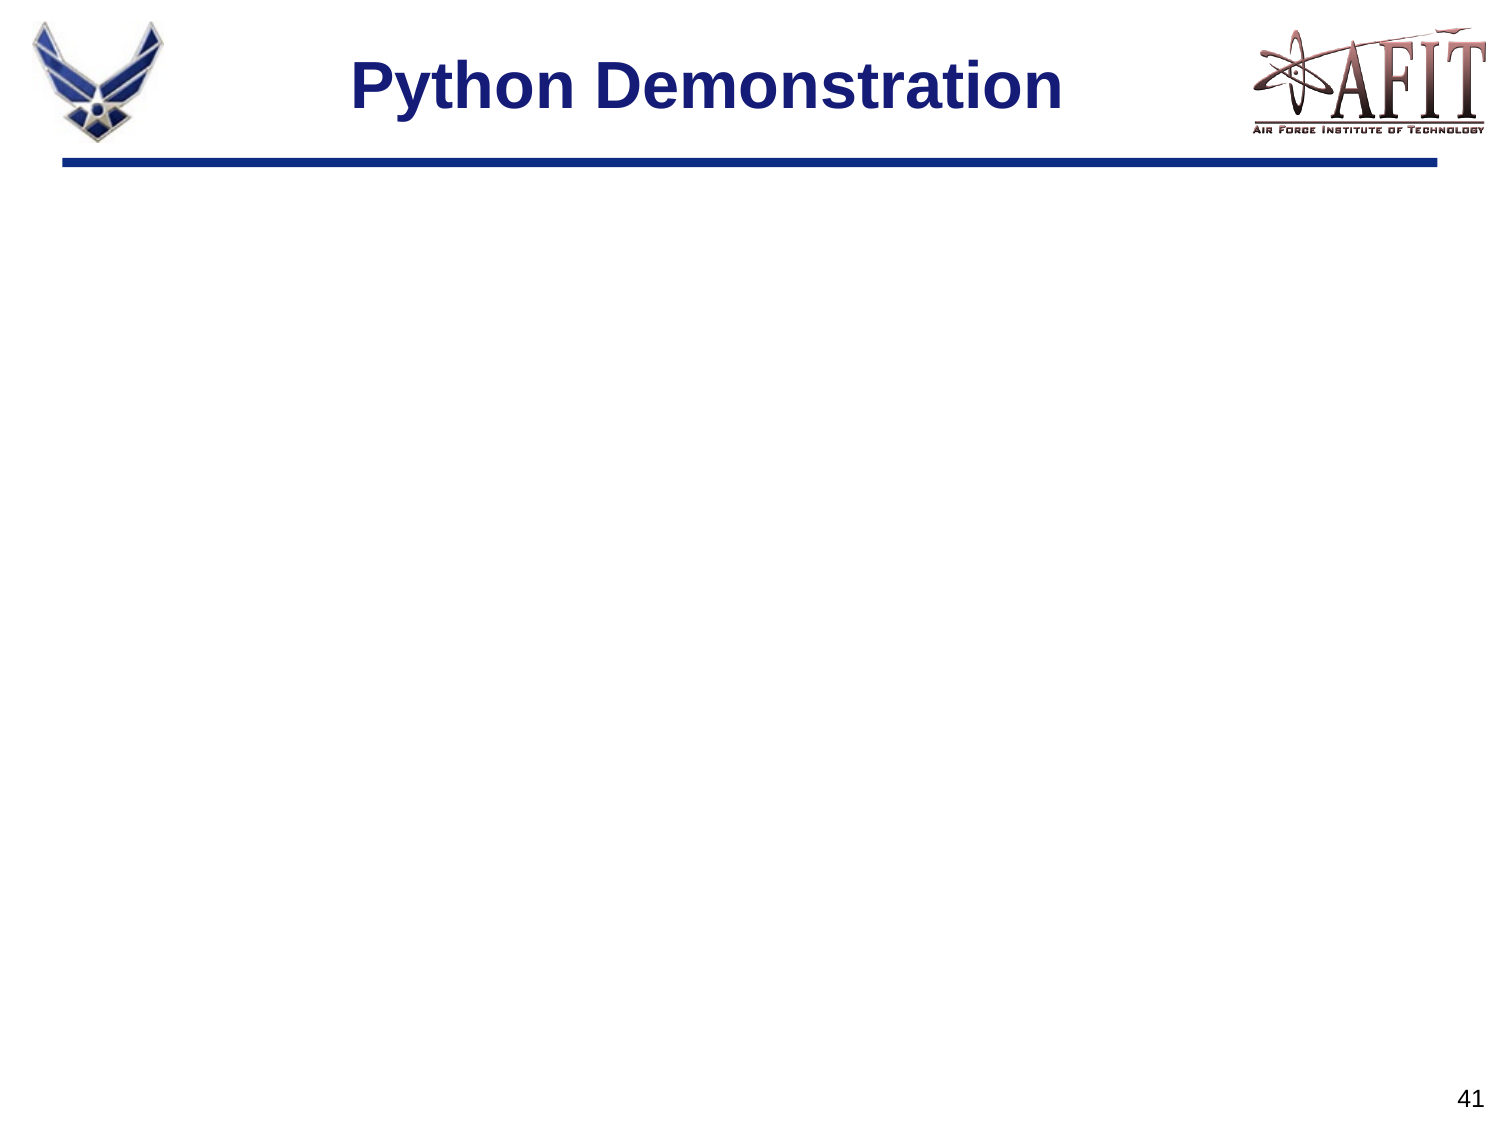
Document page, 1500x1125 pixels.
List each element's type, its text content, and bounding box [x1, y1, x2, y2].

picture [32, 21, 164, 143]
slide_number [1310, 1070, 1498, 1121]
title Python Demonstration [179, 24, 1236, 139]
